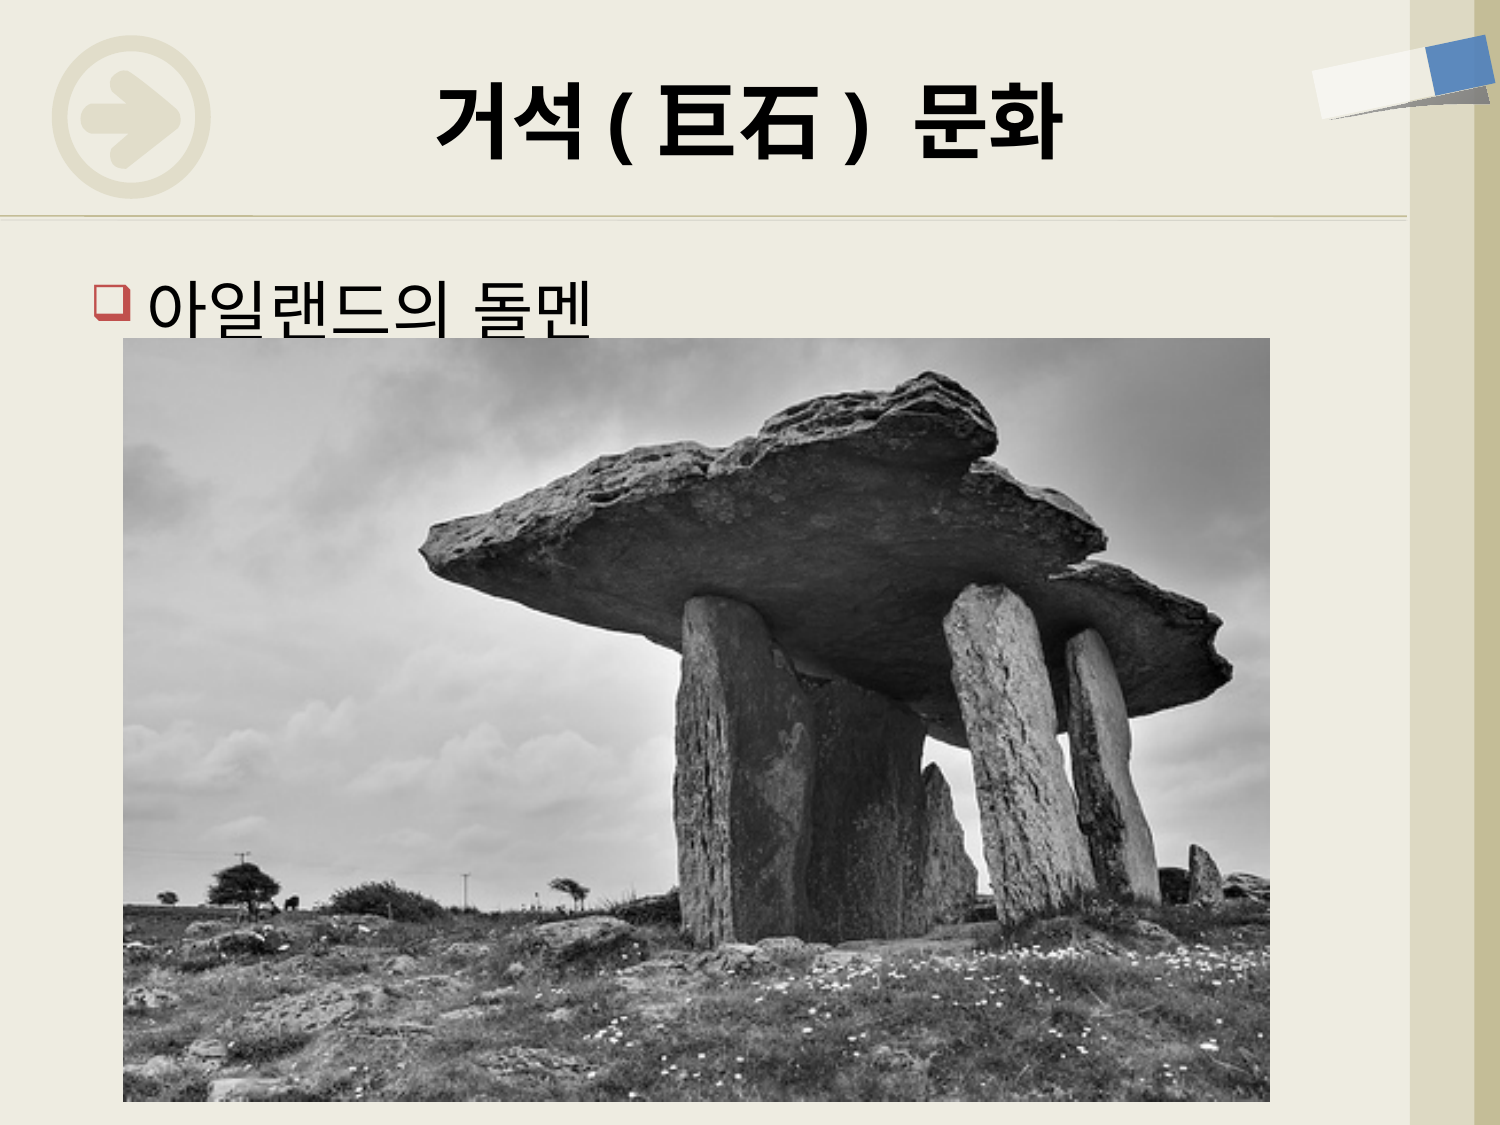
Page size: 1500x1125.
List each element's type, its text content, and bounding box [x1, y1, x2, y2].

picture [123, 337, 1270, 1103]
list 아일랜드의 돌멘 [75, 262, 1406, 1005]
title 거석(巨石) 문화 [75, 24, 1425, 213]
